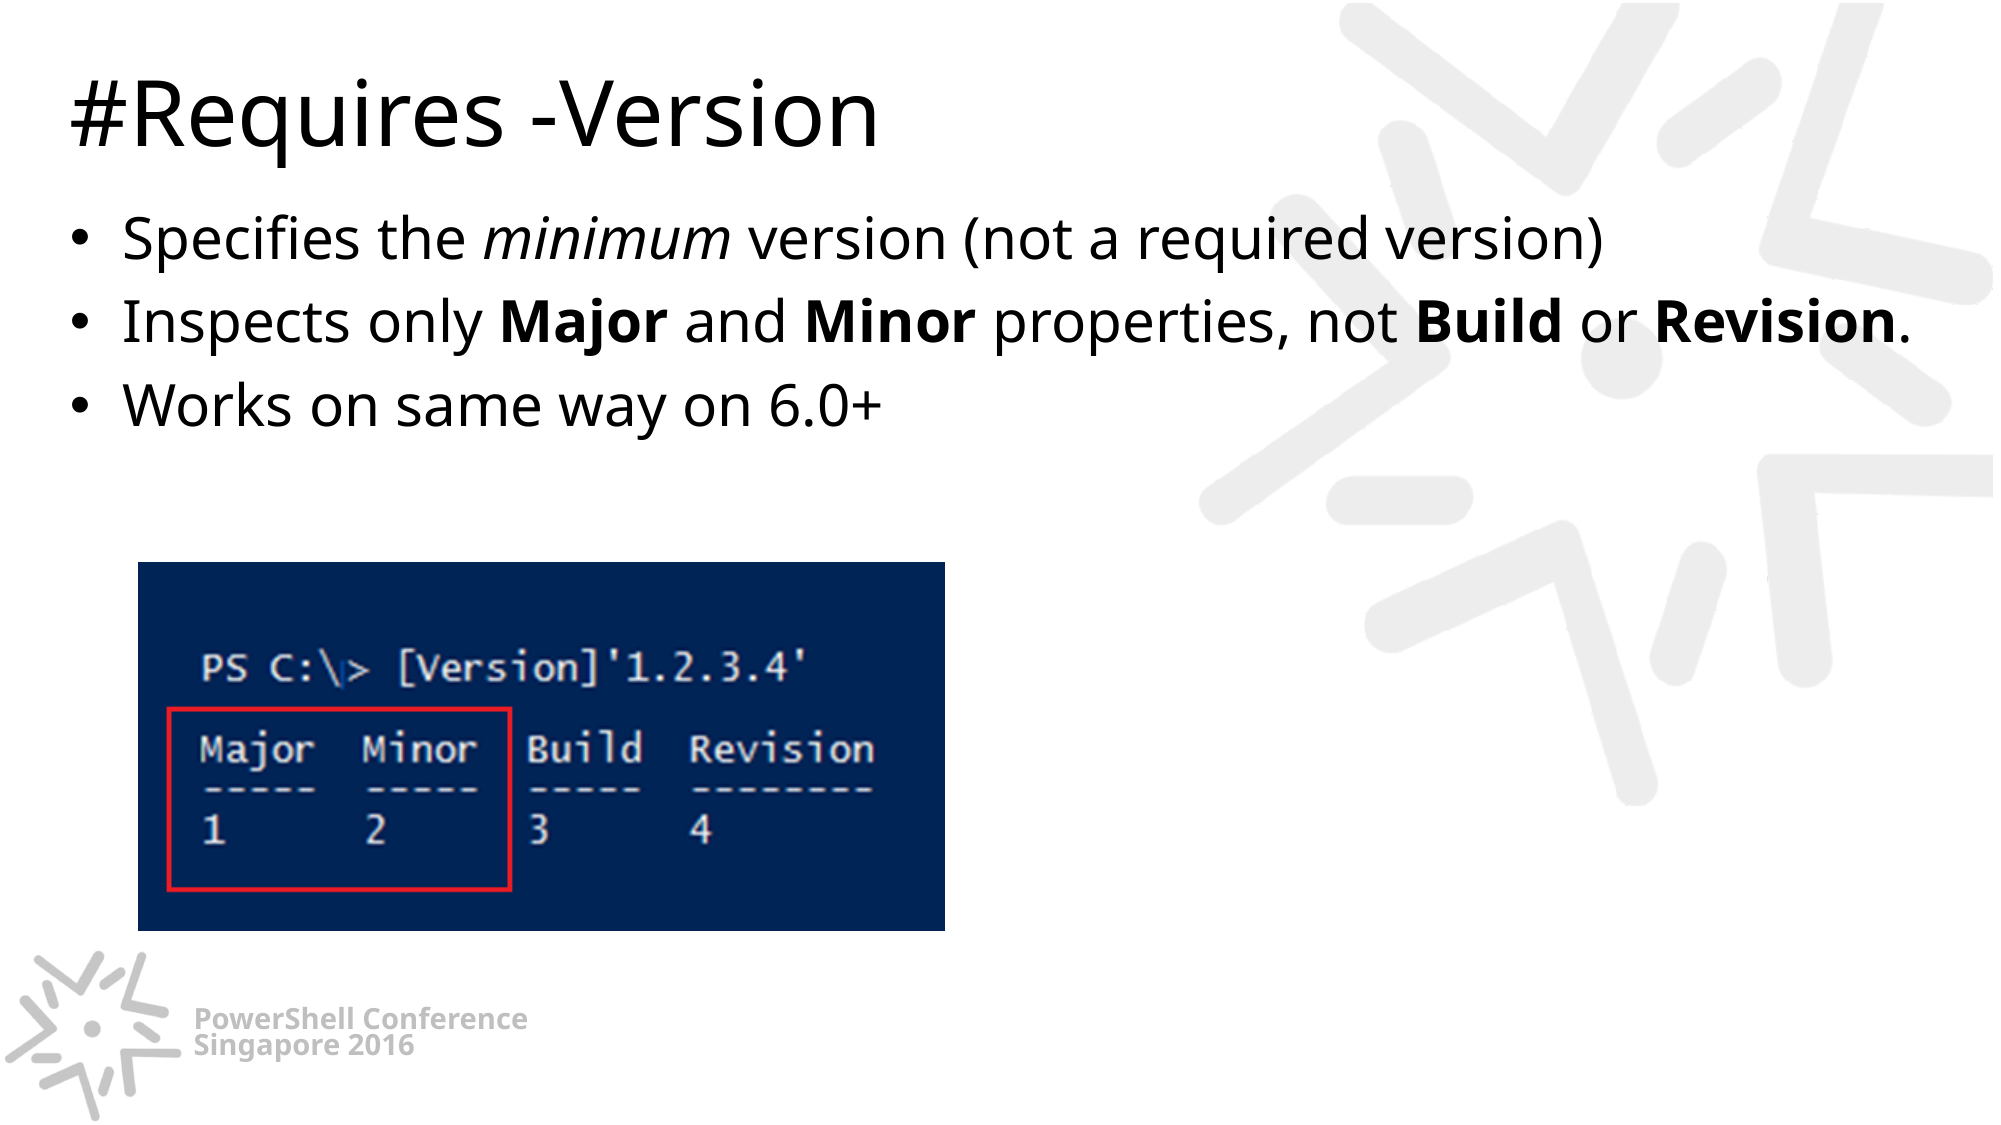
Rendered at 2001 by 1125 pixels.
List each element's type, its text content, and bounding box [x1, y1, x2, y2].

title #Requires -Version [55, 59, 1111, 177]
list Specifies the minimum version (not a required version) Inspects only Major and Minor properties, not Build or Revision. Works on same way on 6.0+ [55, 201, 1953, 916]
picture [138, 562, 945, 931]
picture [1190, 3, 1993, 806]
